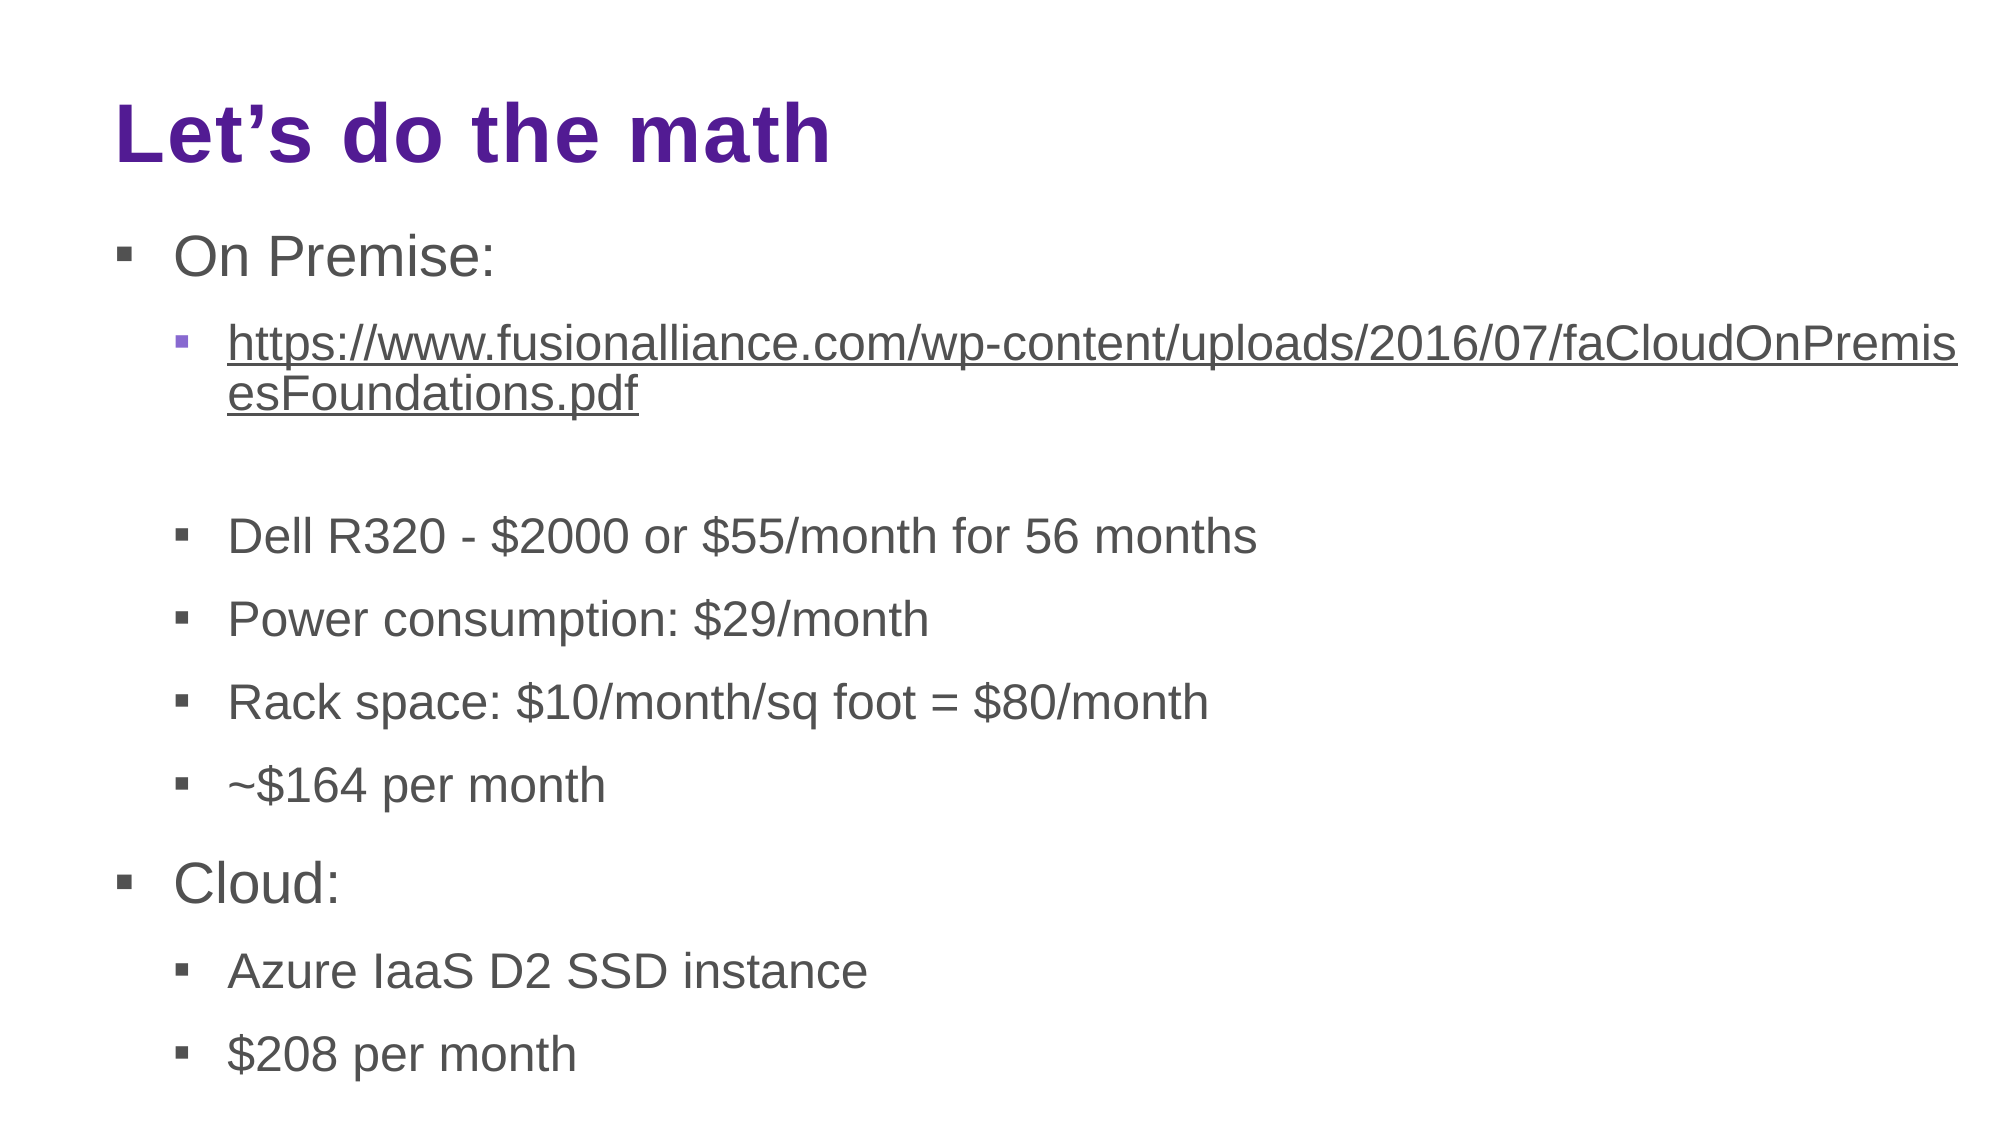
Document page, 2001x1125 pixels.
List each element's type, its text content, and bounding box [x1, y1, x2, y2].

list On Premise: https://www.fusionalliance.com/wp-content/uploads/2016/07/faCloudOnPremisesFoundations.pdf Dell R320 - $2000 or $55/month for 56 months Power consumption: $29/month Rack space: $10/month/sq foot = $80/month ~$164 per month Cloud: Azure IaaS D2 SSD instance $208 per month [99, 210, 2000, 1031]
title Let’s do the math [99, 59, 1900, 210]
